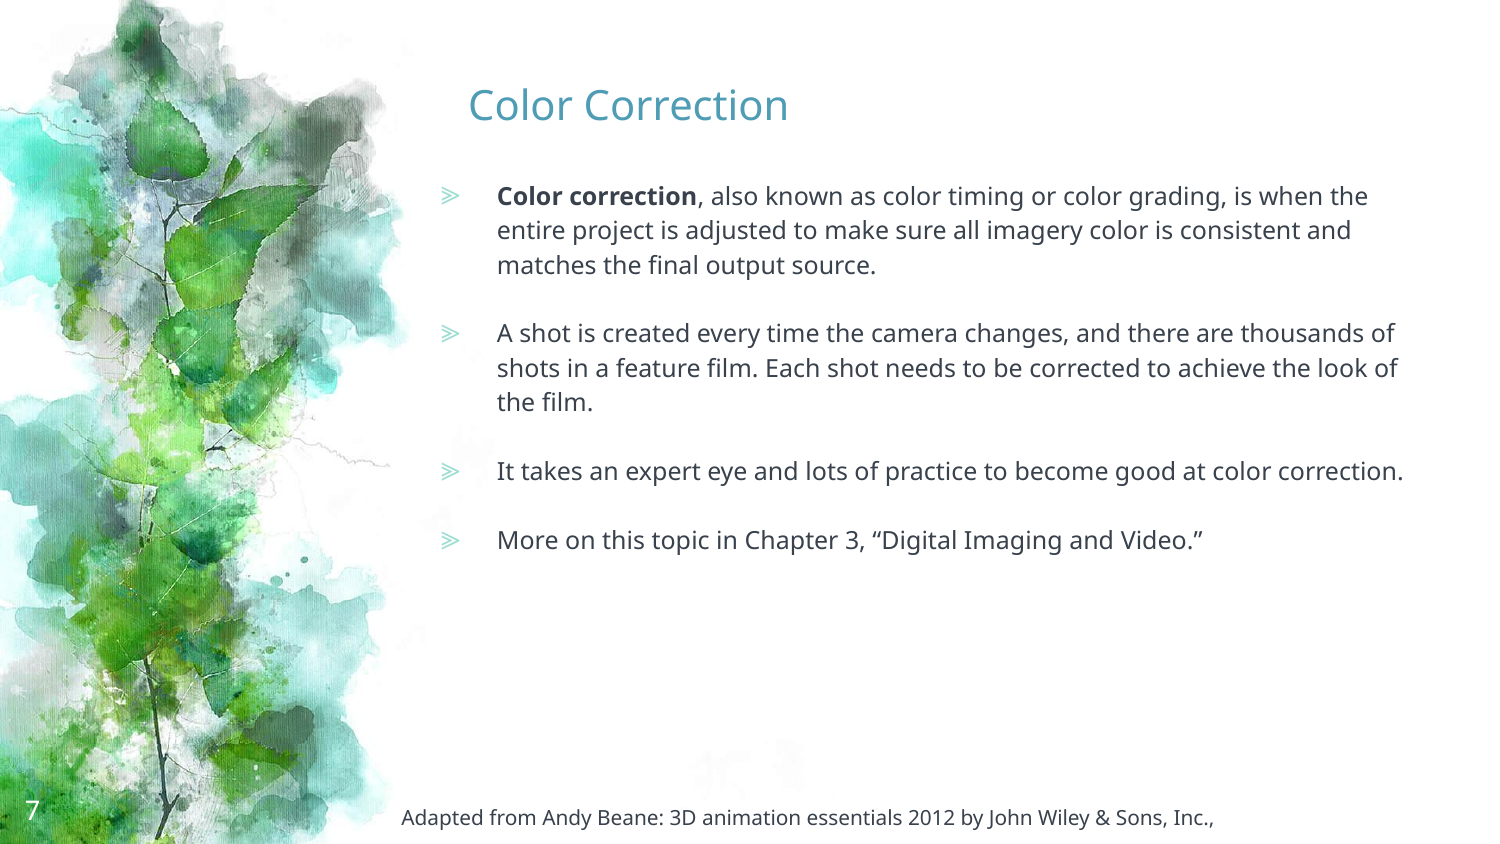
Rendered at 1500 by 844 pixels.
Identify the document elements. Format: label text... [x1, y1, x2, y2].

slide_number 7 [24, 779, 115, 844]
picture [0, 0, 1500, 844]
title Color Correction [468, 33, 1425, 129]
text_box Adapted from Andy Beane: 3D animation essentials 2012 by John Wiley & Sons, Inc., [386, 796, 1278, 832]
list Color correction, also known as color timing or color grading, is when the entire project is adjusted to make sure all imagery color is consistent and matches the final output source. A shot is created every time the camera changes, and there are thousands of shots in a feature film. Each shot needs to be corrected to achieve the look of the film. It takes an expert eye and lots of practice to become good at color correction. More on this topic in Chapter 3, “Digital Imaging and Video.” [421, 175, 1430, 744]
